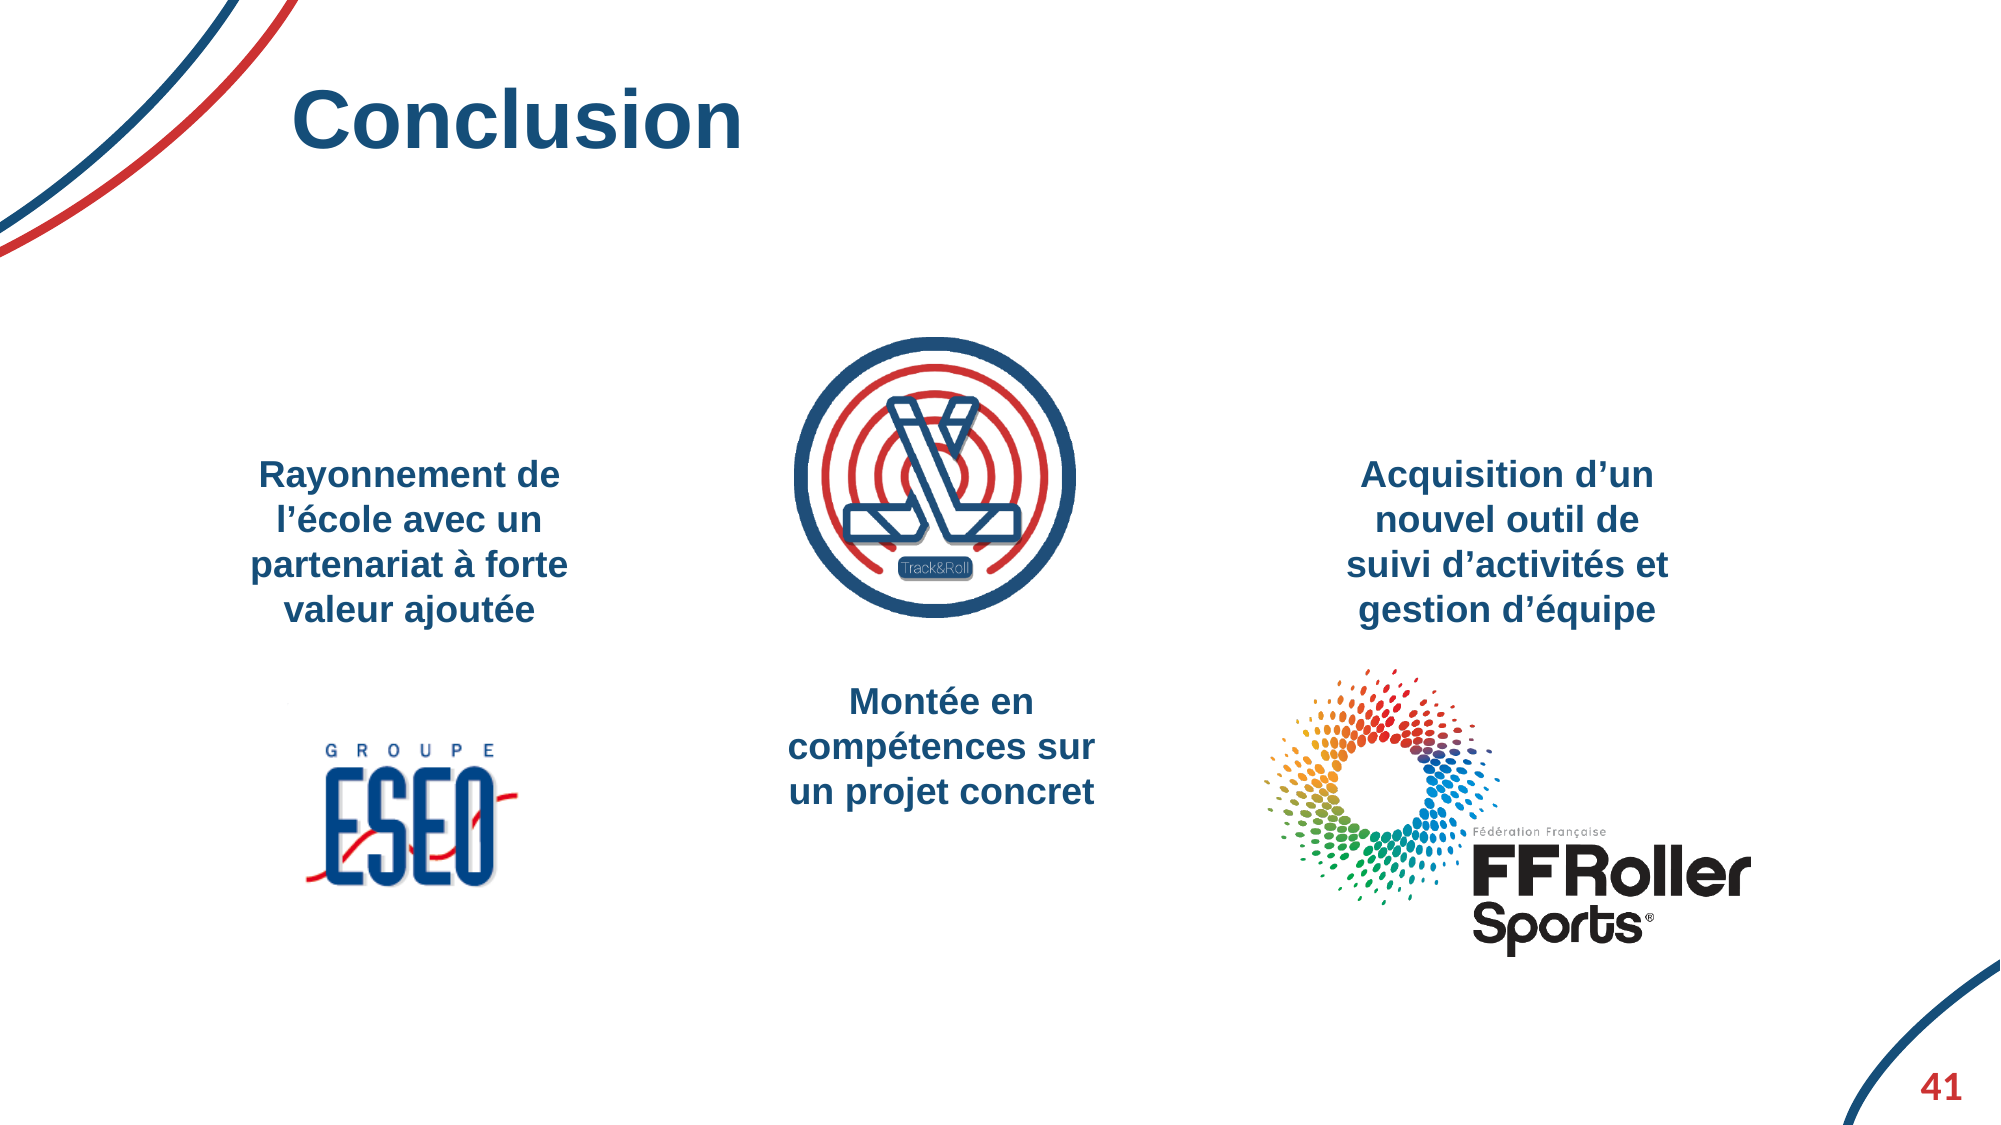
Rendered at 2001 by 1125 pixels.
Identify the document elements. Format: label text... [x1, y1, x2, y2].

picture [287, 703, 532, 924]
text_box Rayonnement de l’école avec un partenariat à forte valeur ajoutée [223, 442, 596, 638]
text_box Acquisition d’un nouvel outil de suivi d’activités et gestion d’équipe [1321, 442, 1693, 638]
text_box [1903, 963, 2000, 1125]
text_box [0, 0, 235, 229]
text_box [1846, 1052, 1893, 1125]
picture [1264, 669, 1751, 957]
text_box 41 [1893, 1042, 1991, 1125]
text_box Montée en compétences sur un projet concret [756, 669, 1128, 820]
picture [786, 329, 1083, 626]
text_box [0, 0, 294, 254]
text_box Conclusion [277, 57, 1322, 173]
